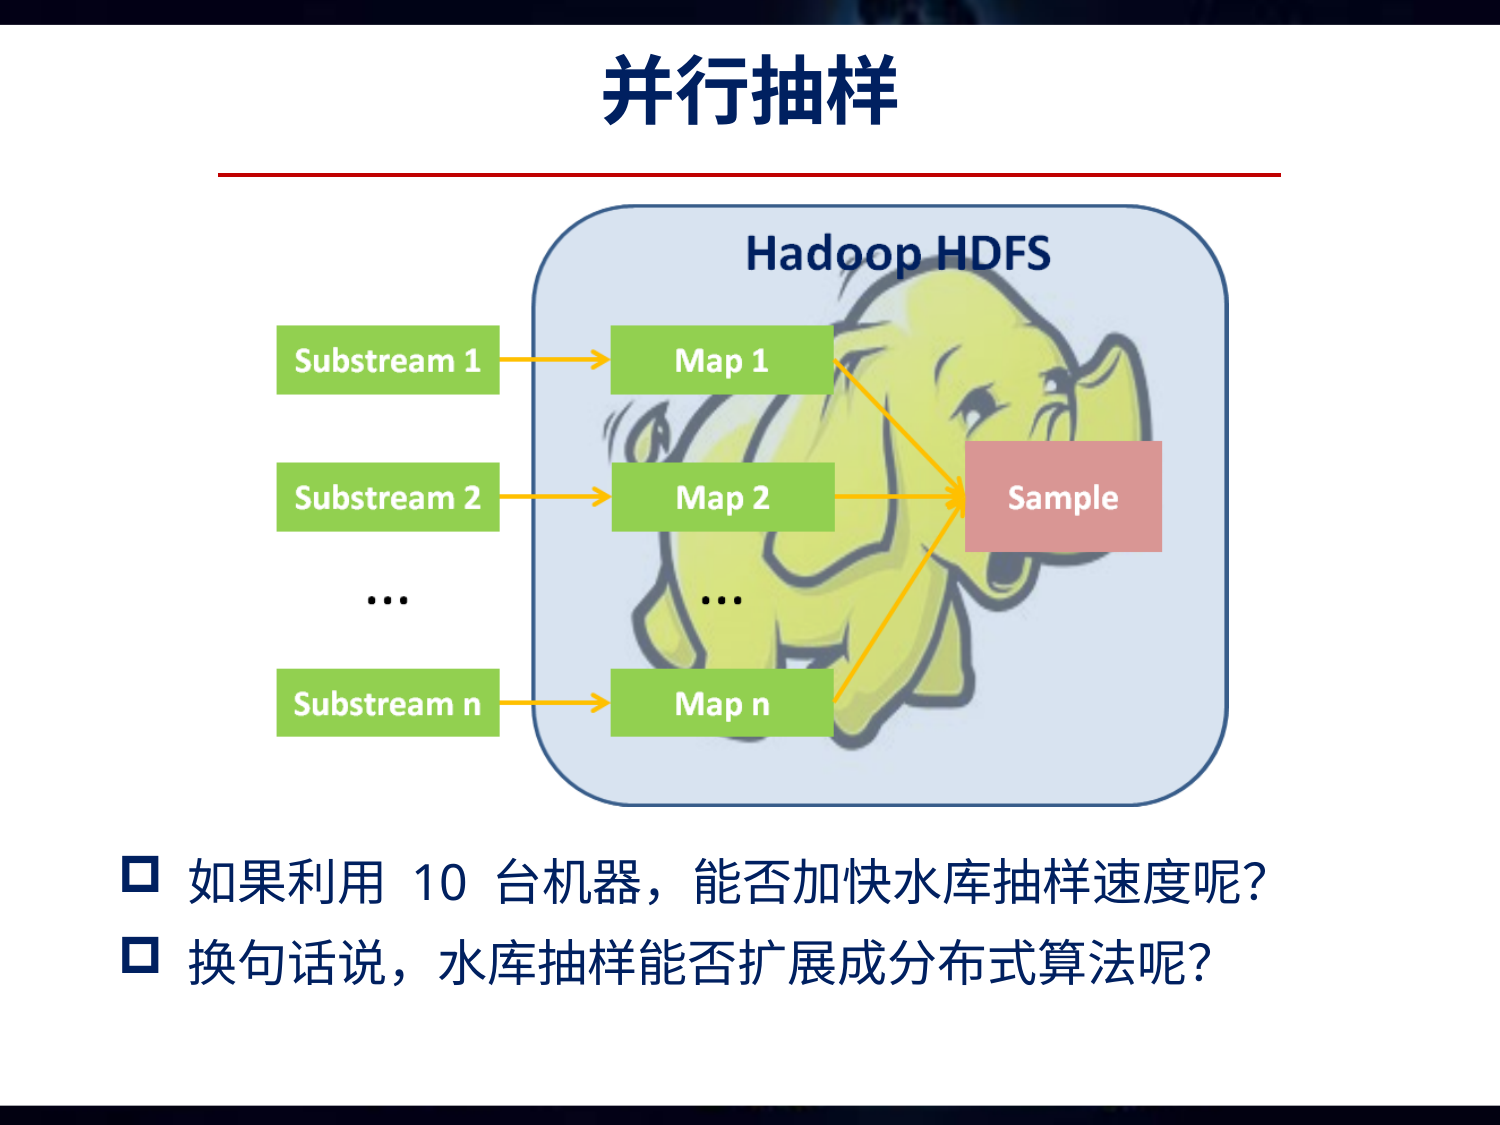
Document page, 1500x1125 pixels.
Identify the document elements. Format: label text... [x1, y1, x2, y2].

picture [271, 202, 1229, 807]
picture [0, 0, 1500, 24]
title 并行抽样 [218, 21, 1282, 167]
picture [0, 1106, 1500, 1125]
list 如果利用 10 台机器，能否加快水库抽样速度呢？ 换句话说，水库抽样能否扩展成分布式算法呢？ [103, 842, 1397, 1050]
